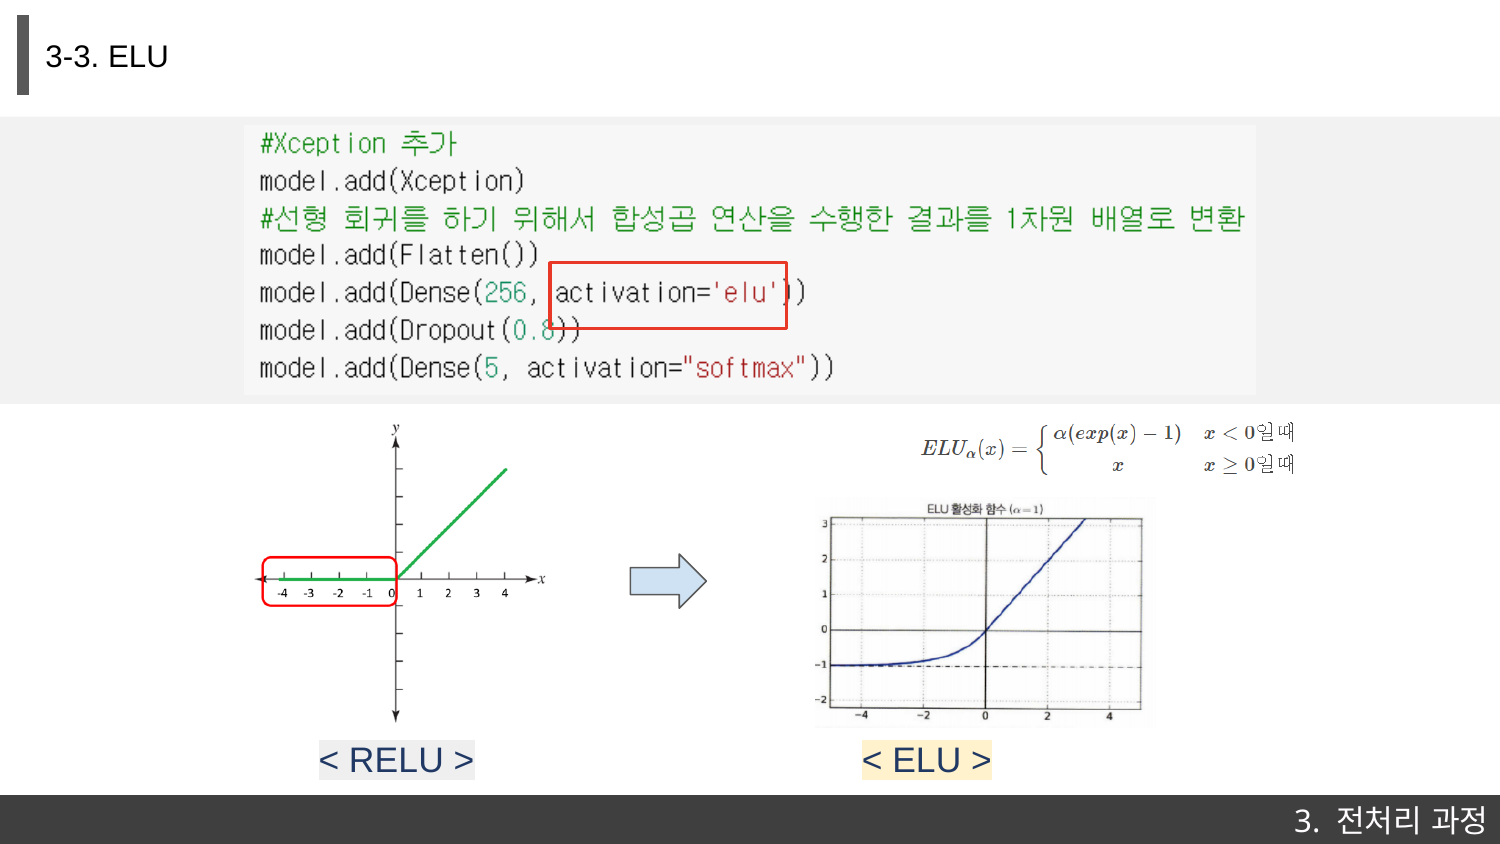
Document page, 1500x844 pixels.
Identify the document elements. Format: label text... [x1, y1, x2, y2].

text_box < ELU > [769, 721, 1085, 795]
picture [244, 125, 1256, 395]
text_box < RELU > [165, 721, 628, 795]
picture [806, 405, 1310, 731]
text_box [630, 553, 707, 609]
text_box 3-3. ELU [34, 22, 363, 93]
picture [244, 421, 574, 728]
text_box [0, 116, 1500, 404]
text_box 3. 전처리 과정 [0, 795, 1500, 844]
